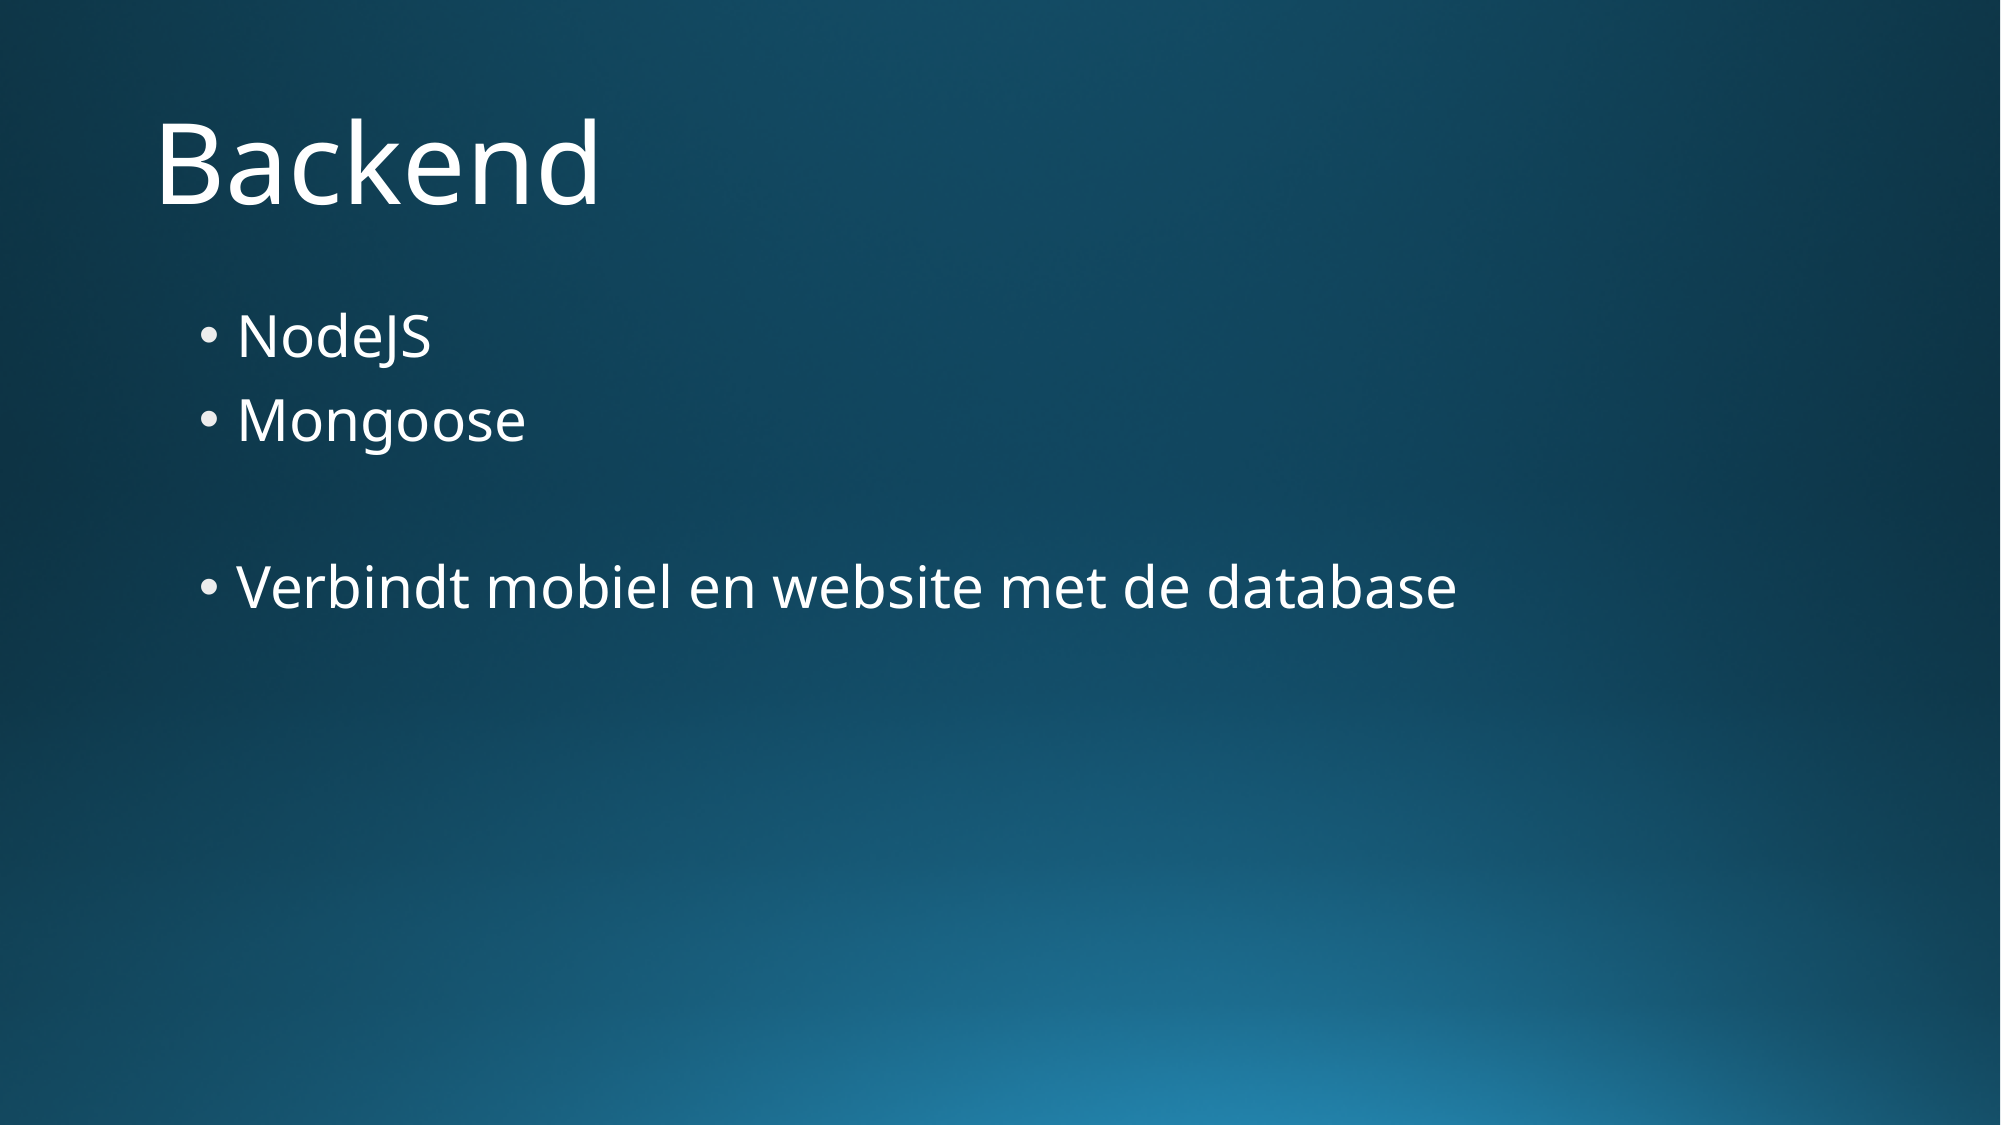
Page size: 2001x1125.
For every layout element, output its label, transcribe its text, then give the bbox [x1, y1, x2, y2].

title Backend [137, 59, 1863, 278]
picture [0, 0, 2001, 1125]
list NodeJS Mongoose Verbindt mobiel en website met de database [183, 299, 1863, 1014]
